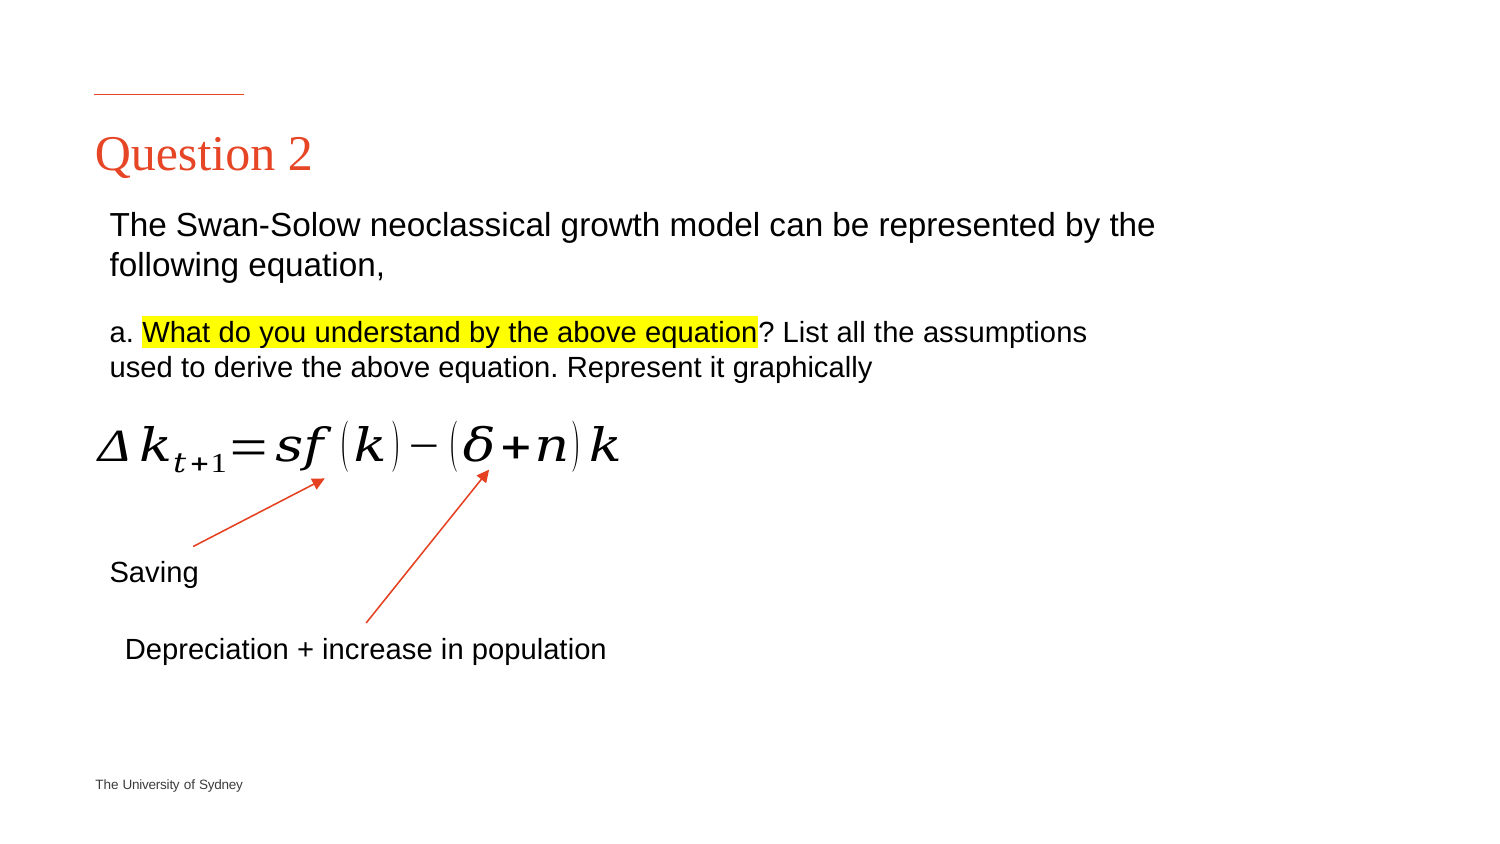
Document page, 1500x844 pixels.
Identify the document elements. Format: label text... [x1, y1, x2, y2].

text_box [365, 469, 490, 624]
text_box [193, 478, 326, 547]
text_box Depreciation + increase in population [109, 622, 623, 673]
text_box a. What do you understand by the above equation? List all the assumptions used to derive the above equation. Represent it graphically [94, 305, 1165, 391]
title Question 2 [94, 120, 1406, 182]
text_box Saving [94, 546, 292, 597]
